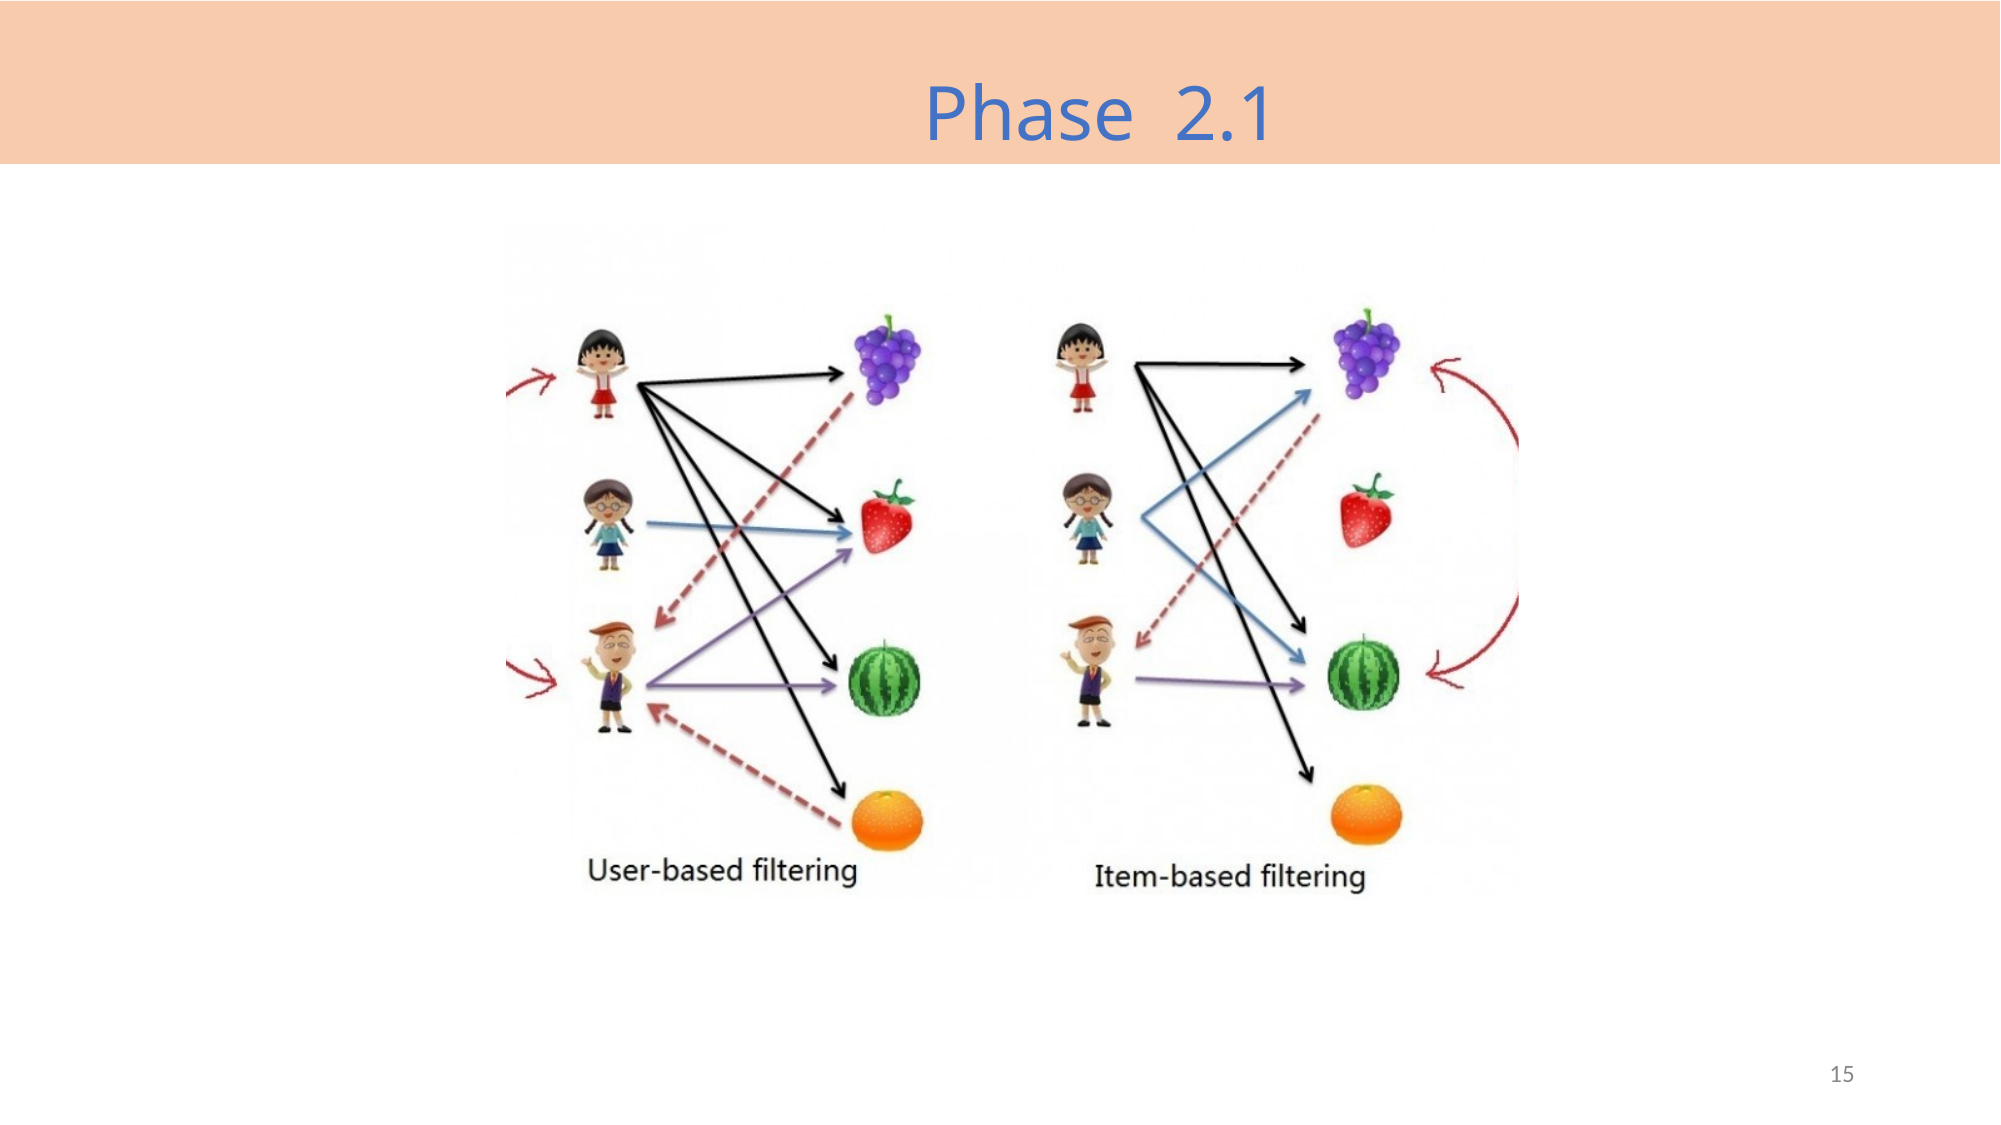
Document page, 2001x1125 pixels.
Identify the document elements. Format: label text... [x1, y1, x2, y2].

picture [505, 224, 1519, 901]
title Phase 2.1 [0, 0, 2000, 165]
slide_number 15 [1818, 1050, 1863, 1096]
